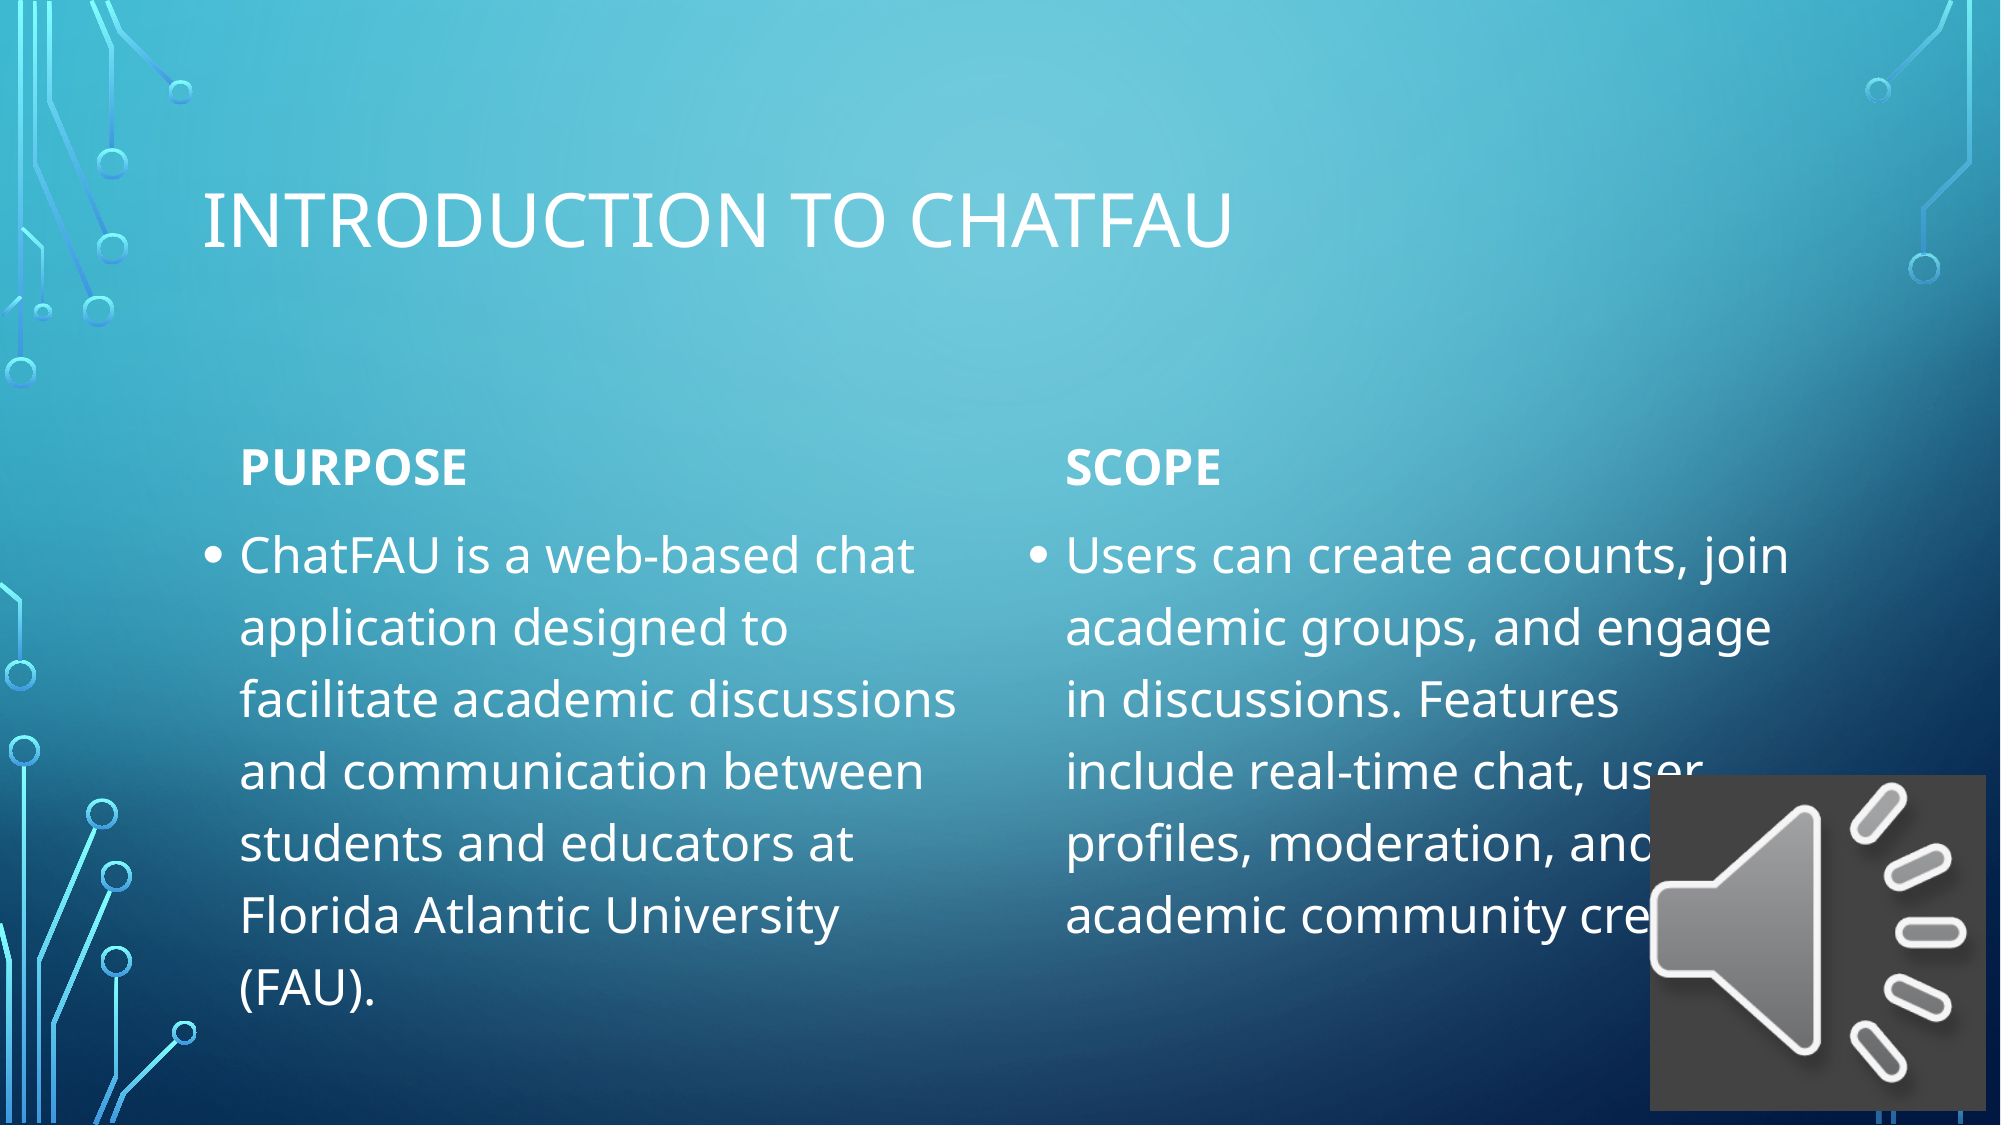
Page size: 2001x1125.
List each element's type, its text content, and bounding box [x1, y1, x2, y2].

list ChatFAU is a web-based chat application designed to facilitate academic discussions and communication between students and educators at Florida Atlantic University (FAU). [187, 504, 988, 950]
list scope [1050, 369, 1813, 504]
list purpose [224, 369, 988, 504]
picture [1648, 773, 1987, 1112]
list Users can create accounts, join academic groups, and engage in discussions. Features include real-time chat, user profiles, moderation, and academic community creation. [1012, 504, 1813, 950]
title Introduction to chatfau [187, 101, 1813, 344]
